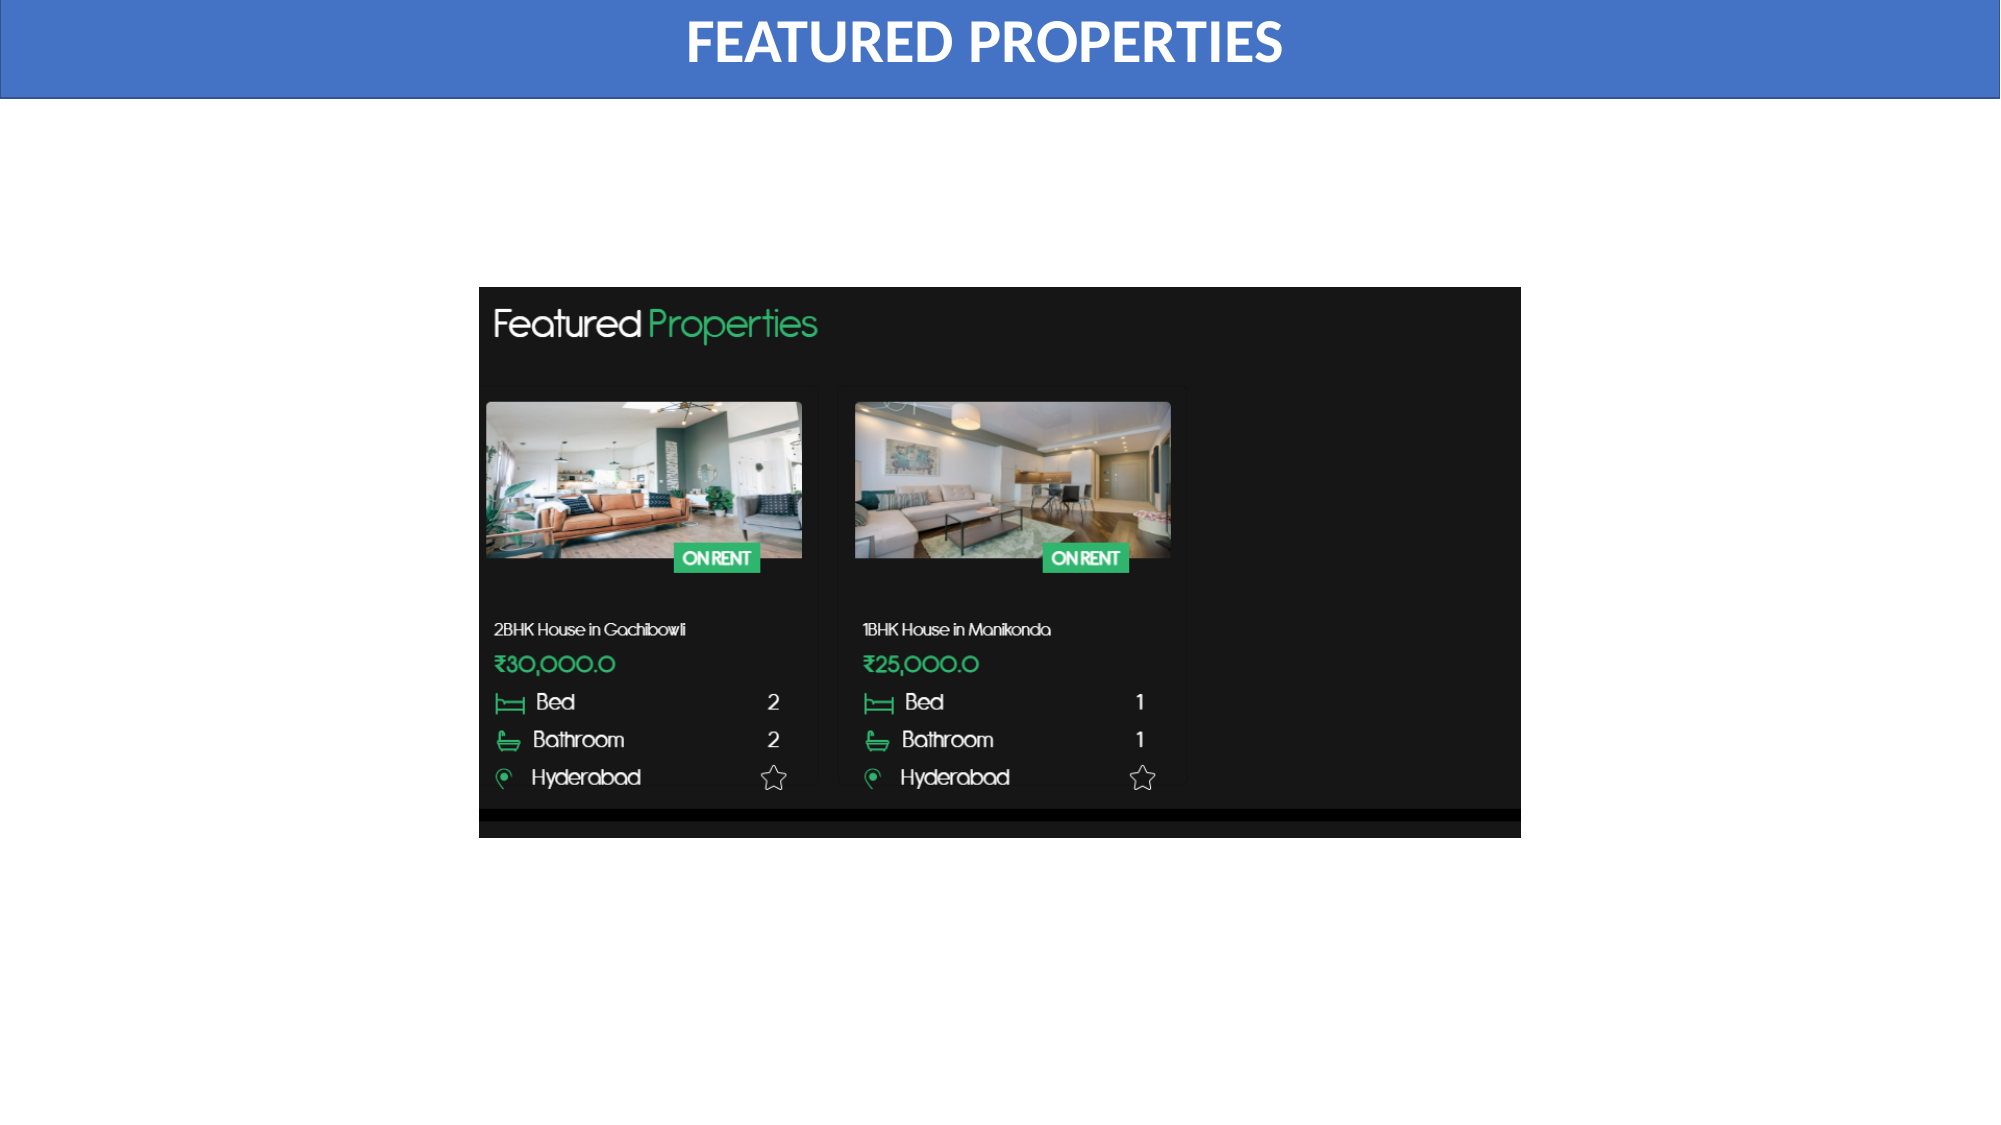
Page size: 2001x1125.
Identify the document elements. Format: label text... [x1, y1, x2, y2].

picture [479, 287, 1521, 838]
text_box FEATURED PROPERTIES [651, 0, 1319, 83]
text_box [0, 0, 2000, 99]
